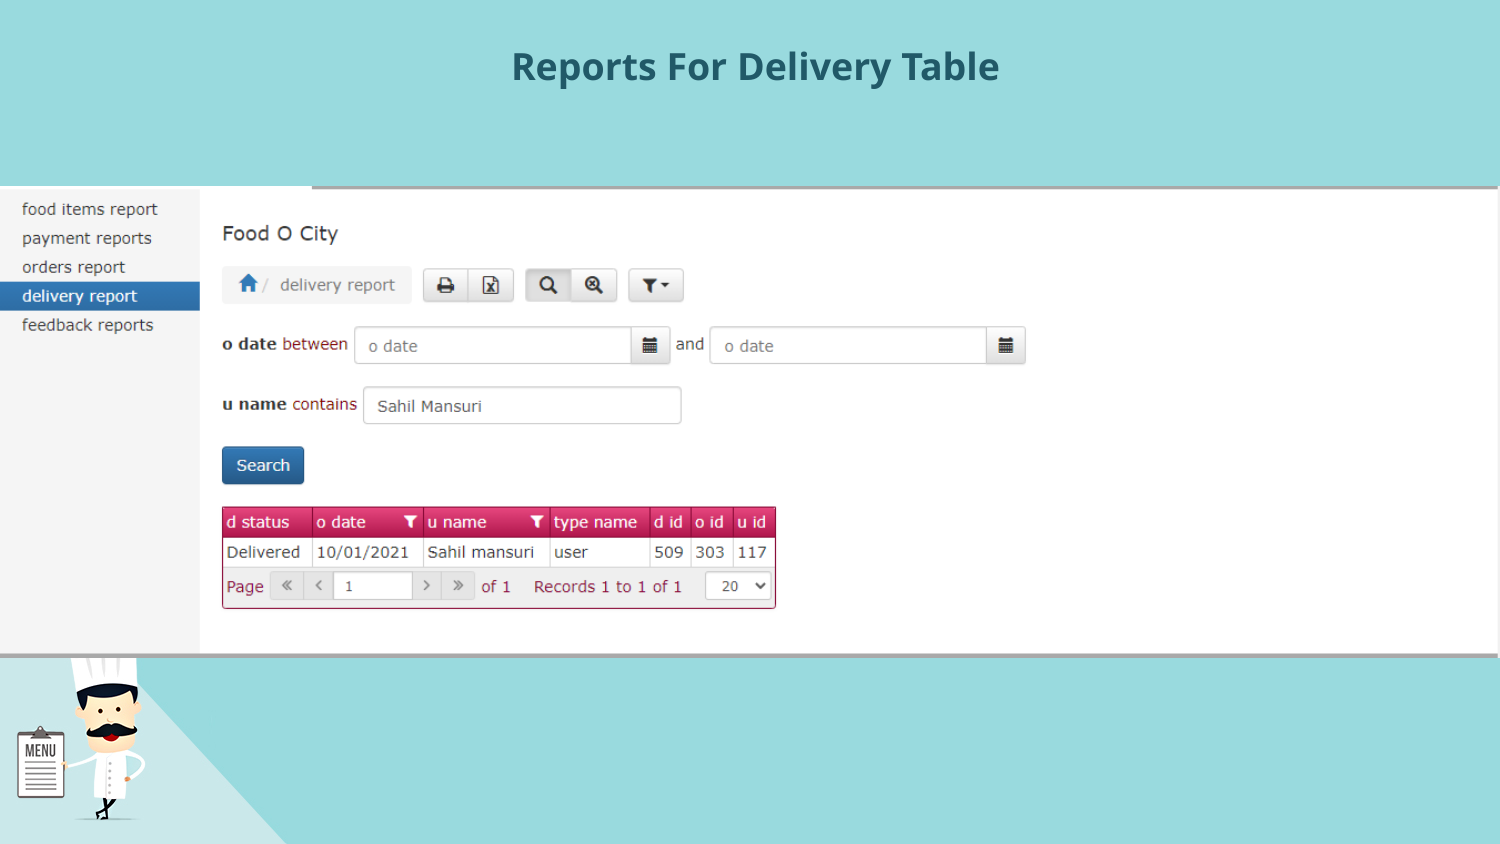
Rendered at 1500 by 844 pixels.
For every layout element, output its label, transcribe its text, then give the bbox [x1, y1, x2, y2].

text_box Reports For Delivery Table [234, 35, 1278, 95]
picture [0, 0, 1500, 844]
